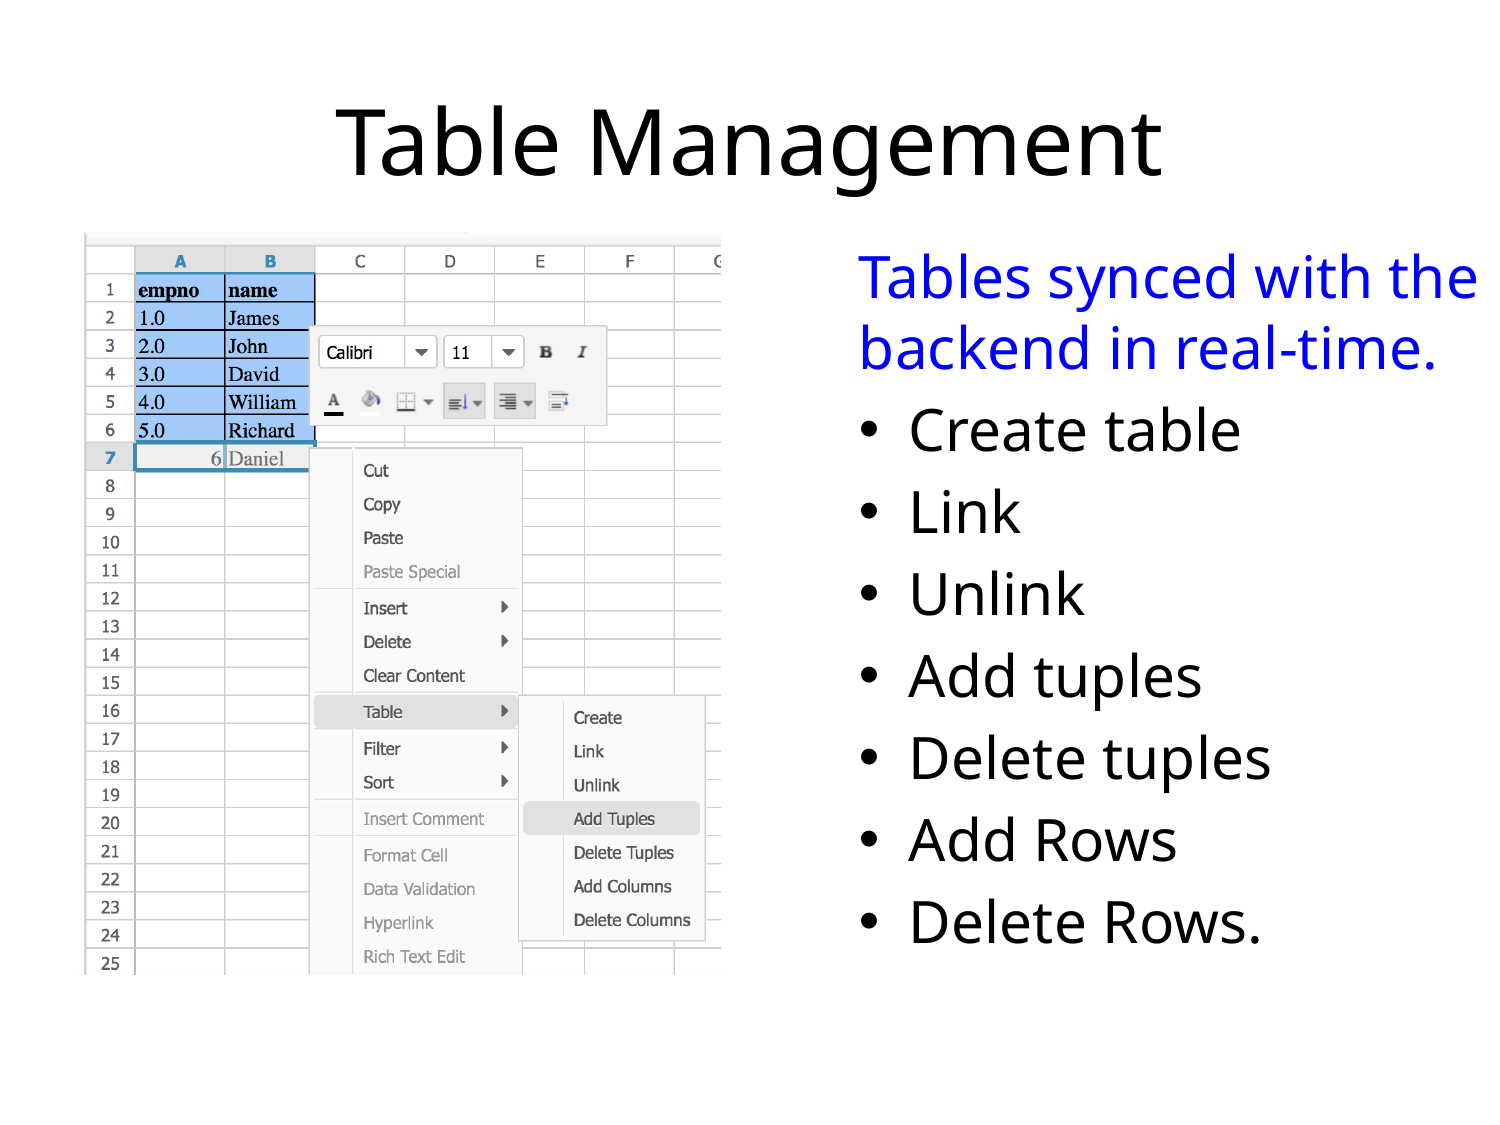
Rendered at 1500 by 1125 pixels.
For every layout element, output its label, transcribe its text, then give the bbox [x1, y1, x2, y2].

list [74, 232, 721, 976]
title Table Management [75, 45, 1425, 233]
text_box Tables synced with the backend in real-time. Create table Link Unlink Add tuples Delete tuples Add Rows Delete Rows. [843, 232, 1500, 1015]
